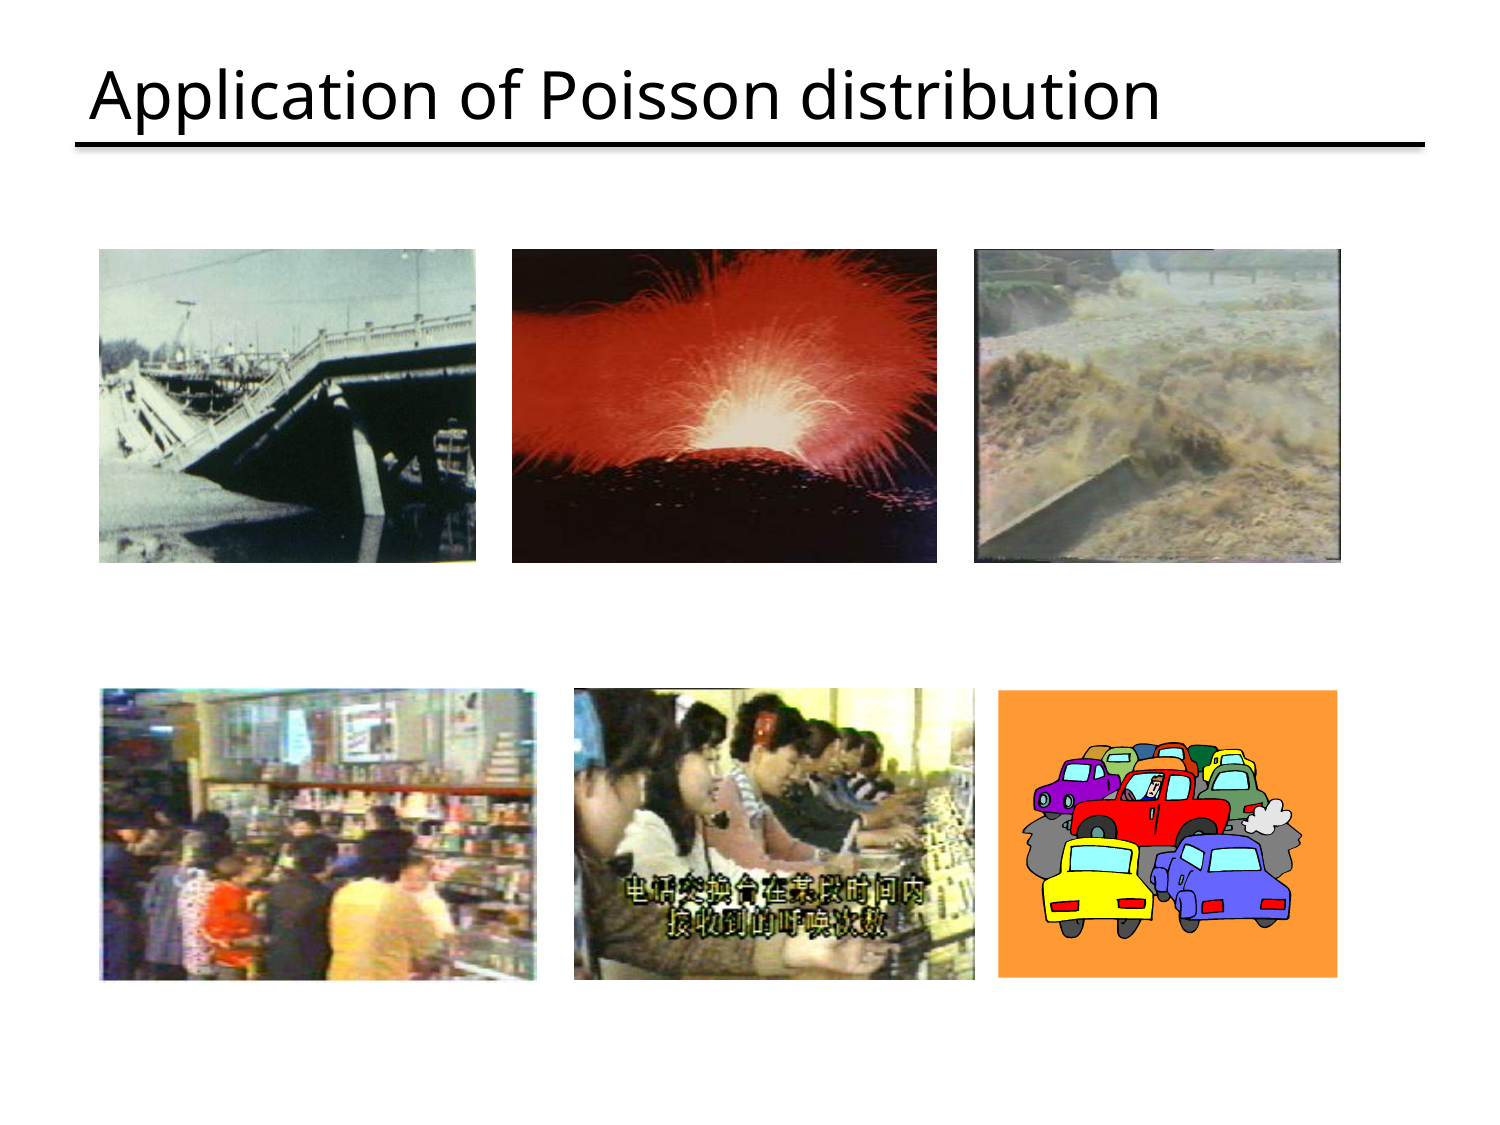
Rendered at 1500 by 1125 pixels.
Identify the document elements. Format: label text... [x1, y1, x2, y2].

picture [573, 687, 975, 981]
picture [973, 249, 1342, 563]
picture [98, 687, 537, 983]
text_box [998, 690, 1338, 978]
title Application of Poisson distribution [75, 45, 1425, 145]
picture [98, 249, 476, 563]
picture [512, 249, 937, 563]
